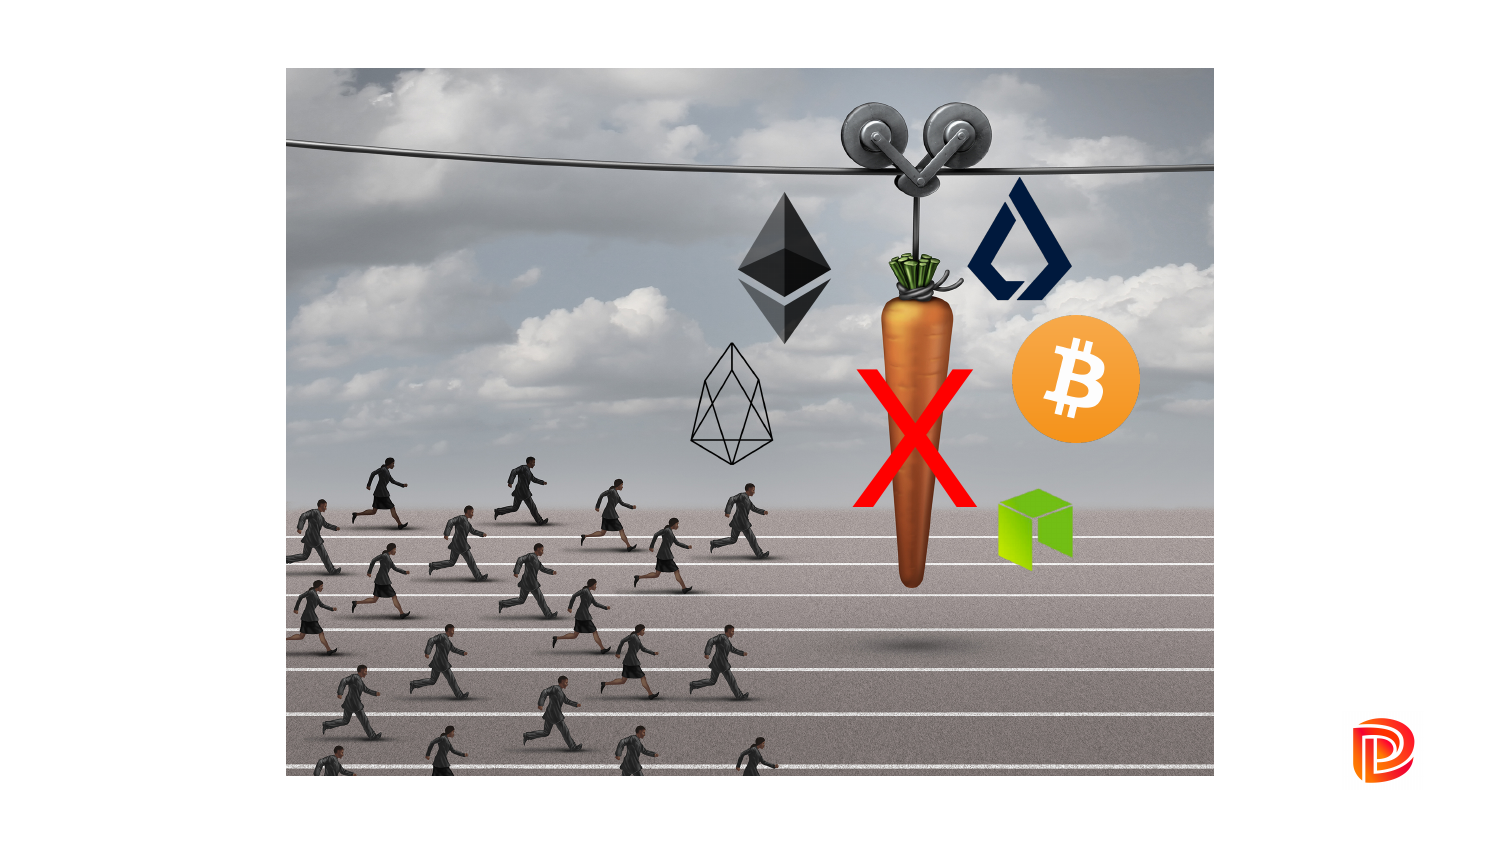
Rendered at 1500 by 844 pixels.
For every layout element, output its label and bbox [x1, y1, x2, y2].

picture [1342, 711, 1424, 790]
picture [286, 68, 1214, 776]
